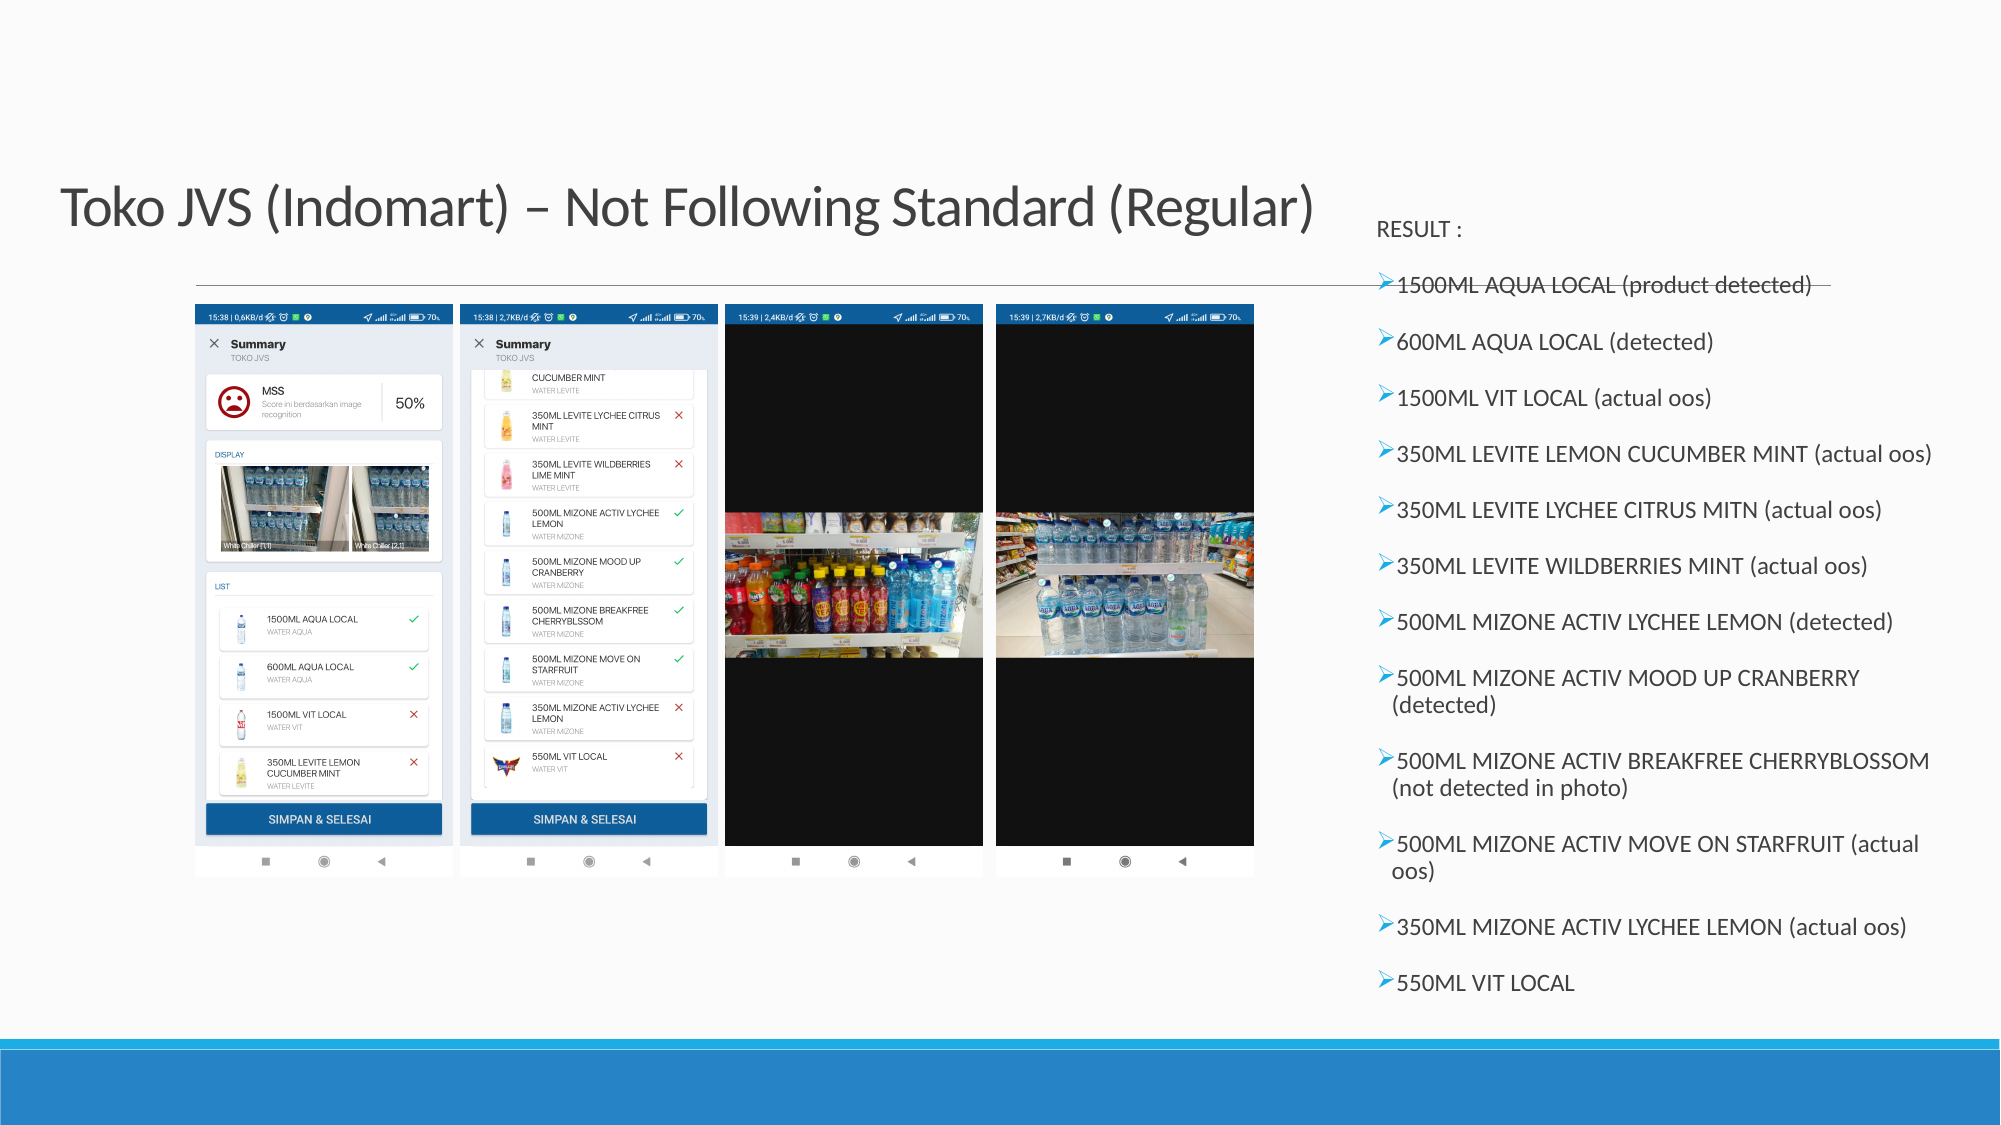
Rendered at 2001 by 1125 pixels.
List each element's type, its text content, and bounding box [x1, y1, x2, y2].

picture [995, 304, 1254, 877]
list RESULT : 1500ML AQUA LOCAL (product detected) 600ML AQUA LOCAL (detected) 1500ML VIT LOCAL (actual oos) 350ML LEVITE LEMON CUCUMBER MINT (actual oos) 350ML LEVITE LYCHEE CITRUS MITN (actual oos) 350ML LEVITE WILDBERRIES MINT (actual oos) 500ML MIZONE ACTIV LYCHEE LEMON (detected) 500ML MIZONE ACTIV MOOD UP CRANBERRY (detected) 500ML MIZONE ACTIV BREAKFREE CHERRYBLOSSOM (not detected in photo) 500ML MIZONE ACTIV MOVE ON STARFRUIT (actual oos) 350ML MIZONE ACTIV LYCHEE LEMON (actual oos) 550ML VIT LOCAL [1376, 208, 1955, 959]
picture [194, 304, 454, 877]
picture [459, 304, 719, 877]
picture [724, 304, 984, 877]
title Toko JVS (Indomart) – Not Following Standard (Regular) [45, 140, 1578, 278]
